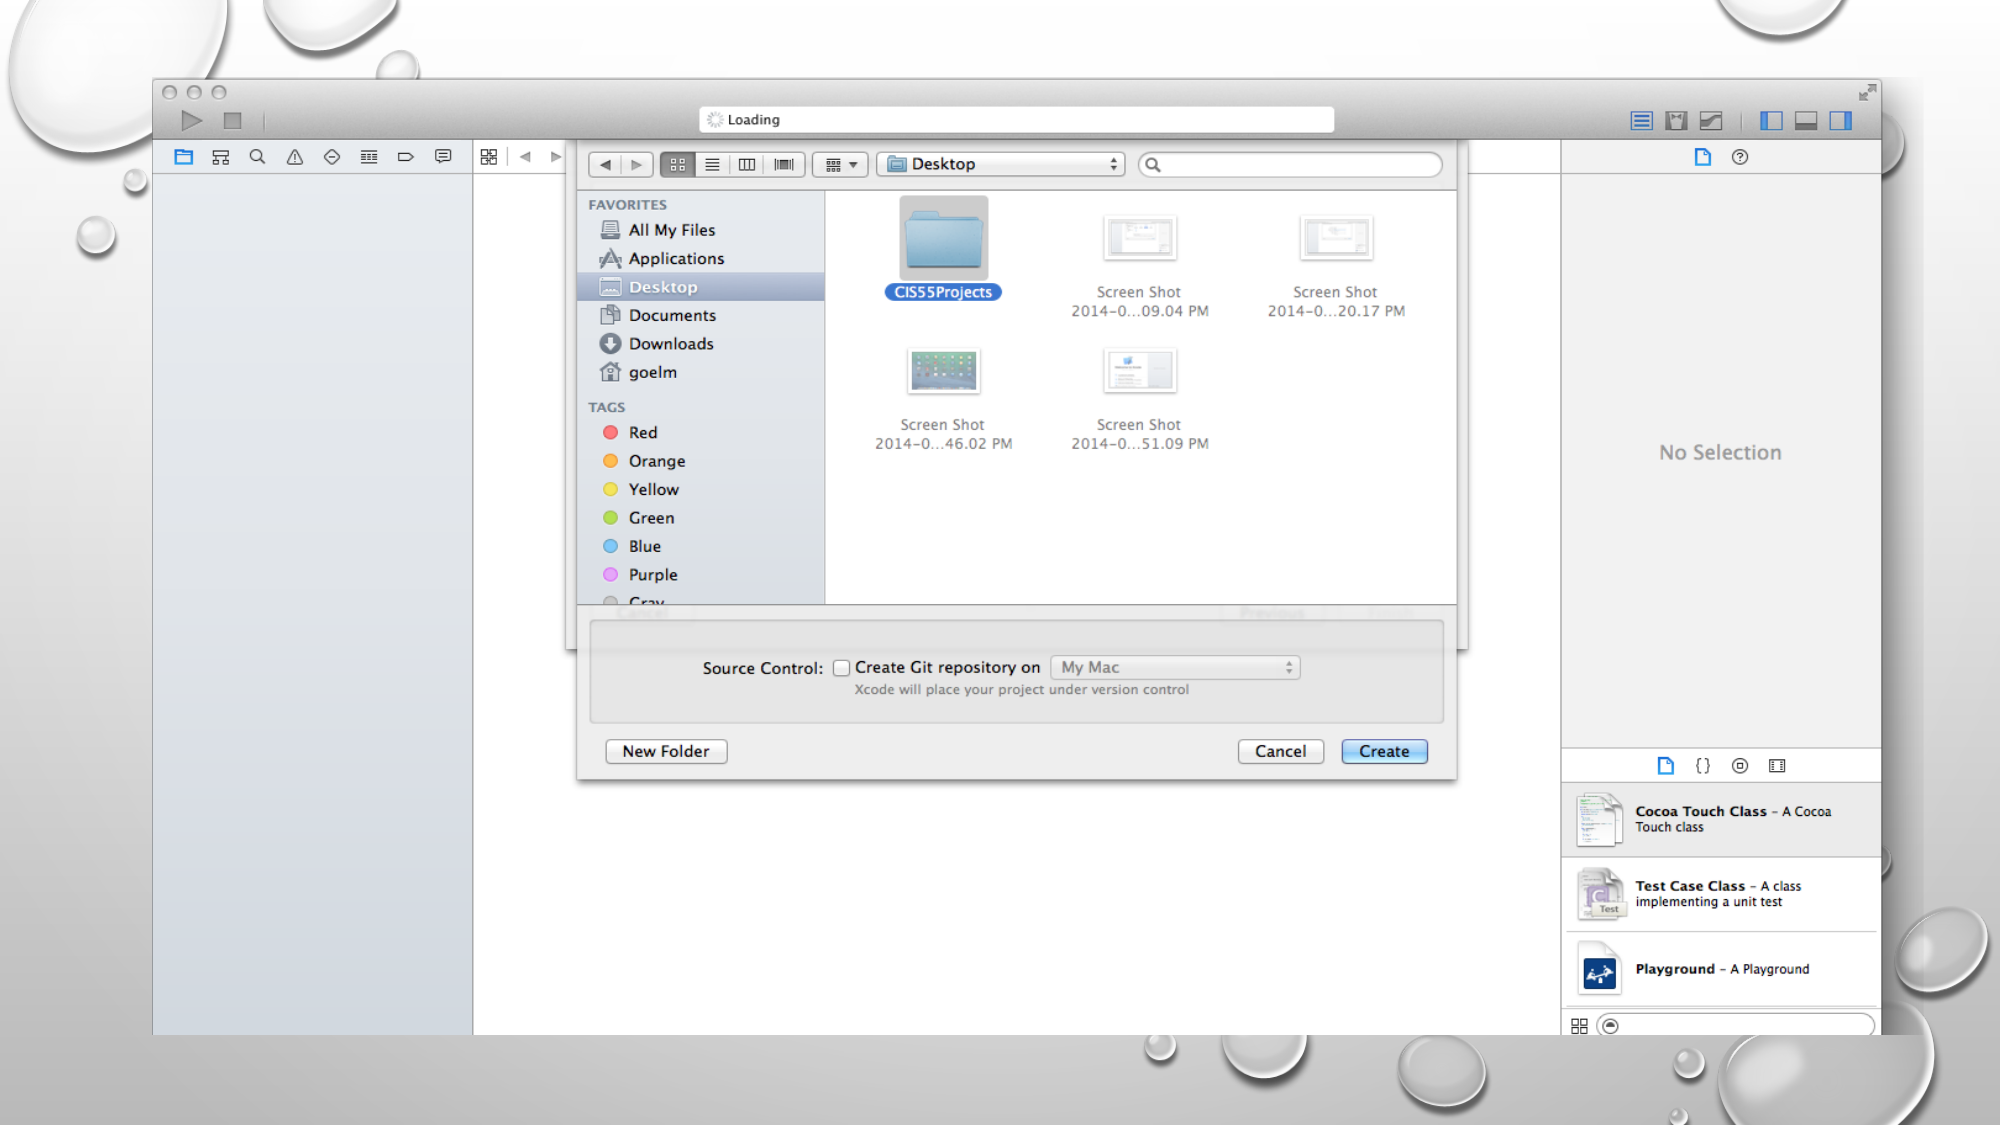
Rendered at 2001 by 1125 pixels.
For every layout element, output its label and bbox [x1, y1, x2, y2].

list [151, 77, 1924, 1035]
picture [0, 0, 2000, 1125]
